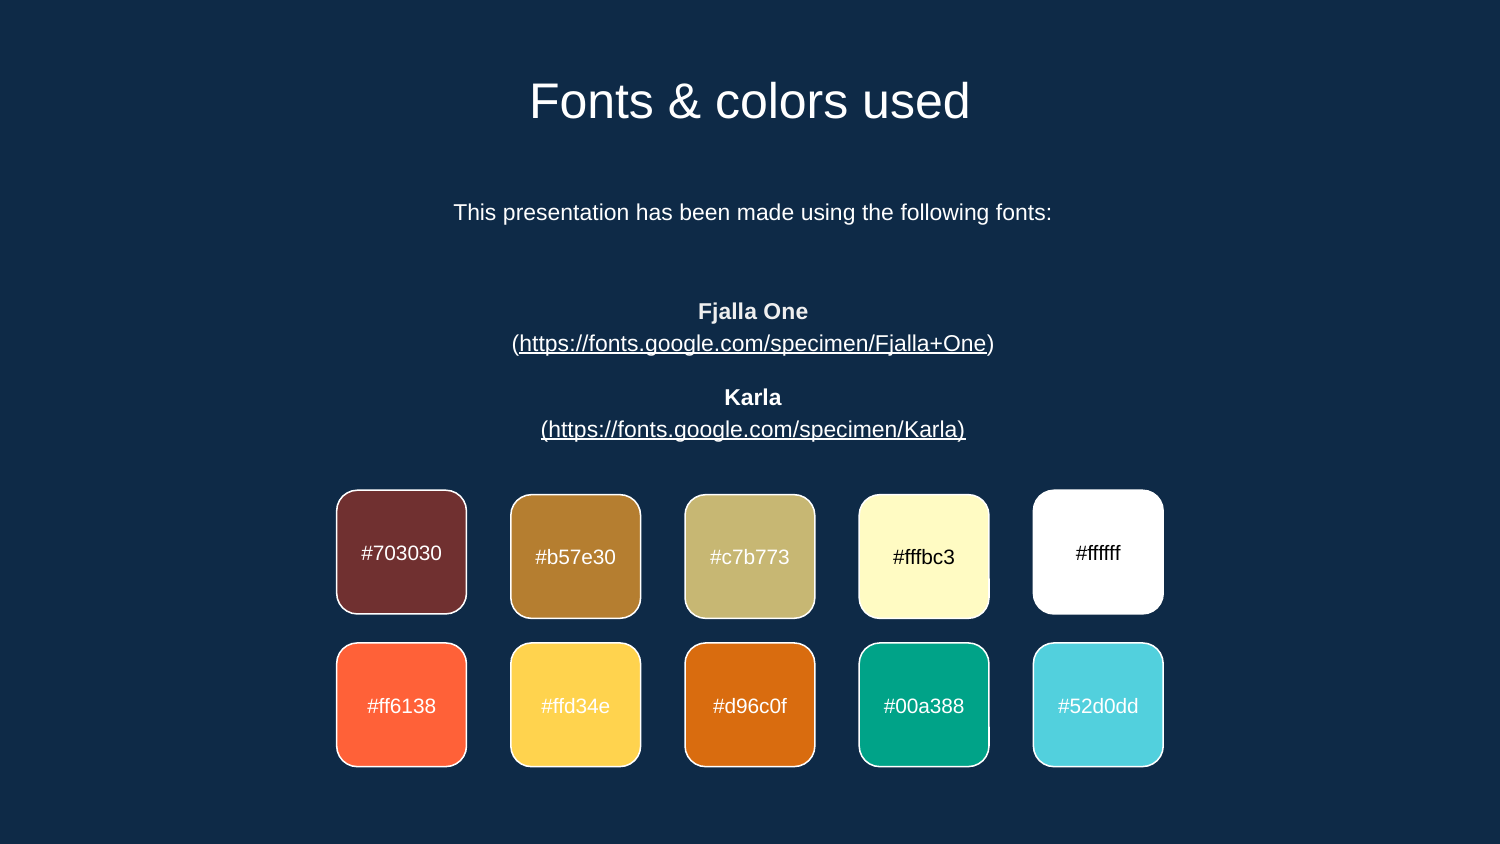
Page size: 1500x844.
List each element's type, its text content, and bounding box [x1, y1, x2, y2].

text_box [510, 642, 641, 668]
text_box [859, 642, 989, 668]
text_box #00a388 [859, 668, 989, 741]
text_box #d96c0f [685, 668, 815, 741]
text_box Fjalla One (https://fonts.google.com/specimen/Fjalla+One) Karla (https://fonts.google.com/specimen/Karla) [175, 264, 1332, 470]
text_box This presentation has been made using the following fonts: [175, 178, 1332, 251]
text_box [685, 741, 815, 767]
text_box #ff6138 [336, 668, 467, 741]
text_box [1033, 741, 1164, 767]
text_box #52d0dd [1033, 668, 1164, 741]
text_box [1033, 589, 1164, 614]
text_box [336, 489, 990, 619]
text_box [336, 642, 467, 668]
text_box #ffffff [1033, 515, 1164, 589]
text_box #ffd34e [510, 668, 641, 741]
text_box [1033, 490, 1164, 515]
text_box [859, 741, 989, 767]
title Fonts & colors used [171, 53, 1328, 133]
text_box [685, 642, 815, 668]
text_box [510, 741, 641, 767]
text_box [1033, 642, 1164, 668]
text_box [336, 741, 467, 767]
